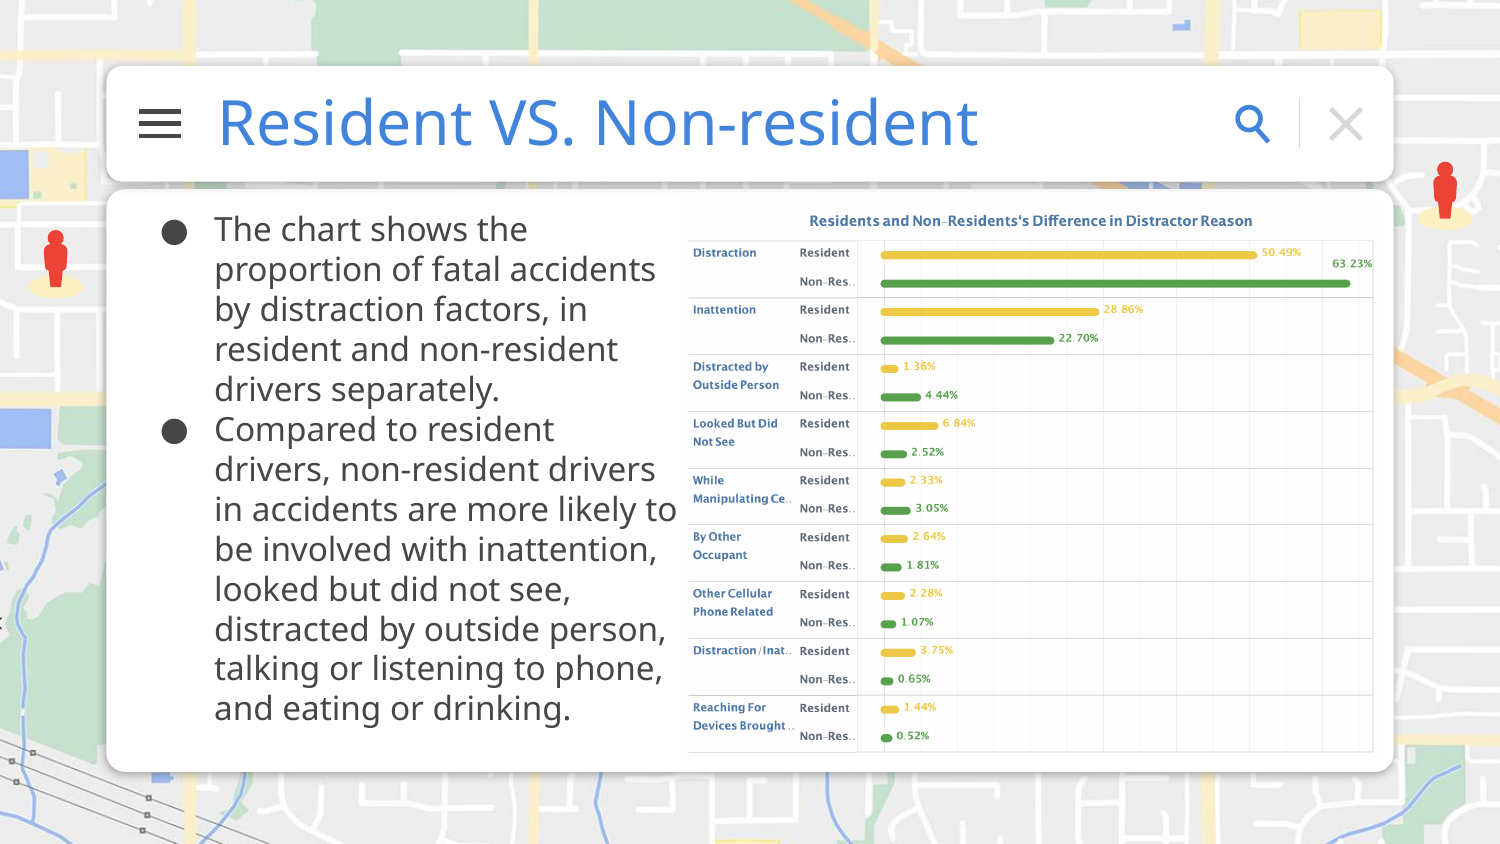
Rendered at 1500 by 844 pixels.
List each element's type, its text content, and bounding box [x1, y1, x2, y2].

title Resident VS. Non-resident [217, 83, 1382, 162]
list The chart shows the proportion of fatal accidents by distraction factors, in resident and non-resident drivers separately. Compared to resident drivers, non-resident drivers in accidents are more likely to be involved with inattention, looked but did not see, distracted by outside person, talking or listening to phone, and eating or drinking. [139, 208, 675, 744]
picture [0, 0, 1500, 844]
